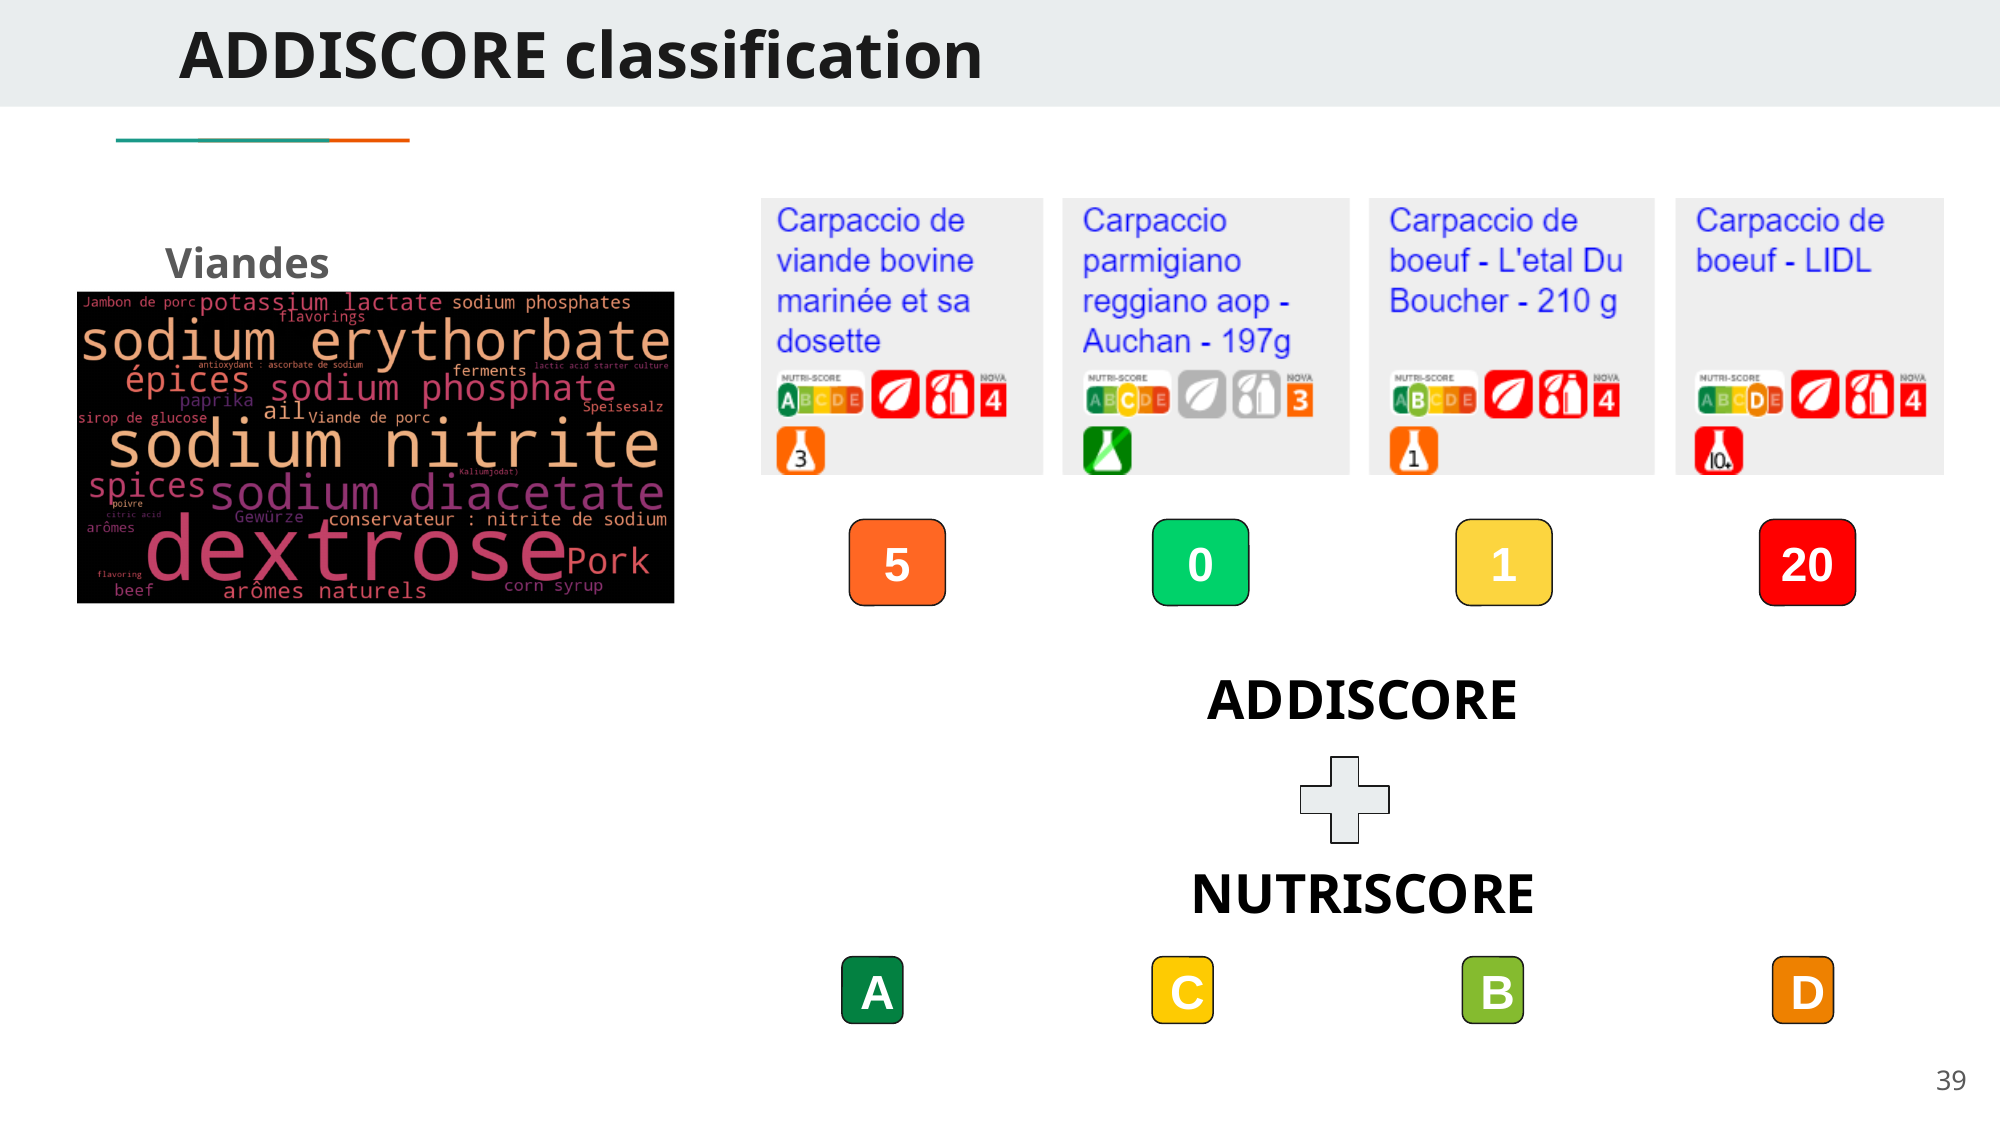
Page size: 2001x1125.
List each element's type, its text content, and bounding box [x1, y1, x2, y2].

picture [760, 198, 1945, 476]
slide_number 39 [1867, 1038, 1988, 1125]
list Viandes transformés [145, 209, 607, 287]
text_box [849, 519, 1856, 606]
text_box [841, 956, 1834, 1024]
picture [74, 289, 678, 606]
text_box ADDISCORE NUTRISCORE [950, 649, 1777, 940]
title ADDISCORE classification [159, 0, 1841, 112]
text_box [1300, 756, 1389, 844]
